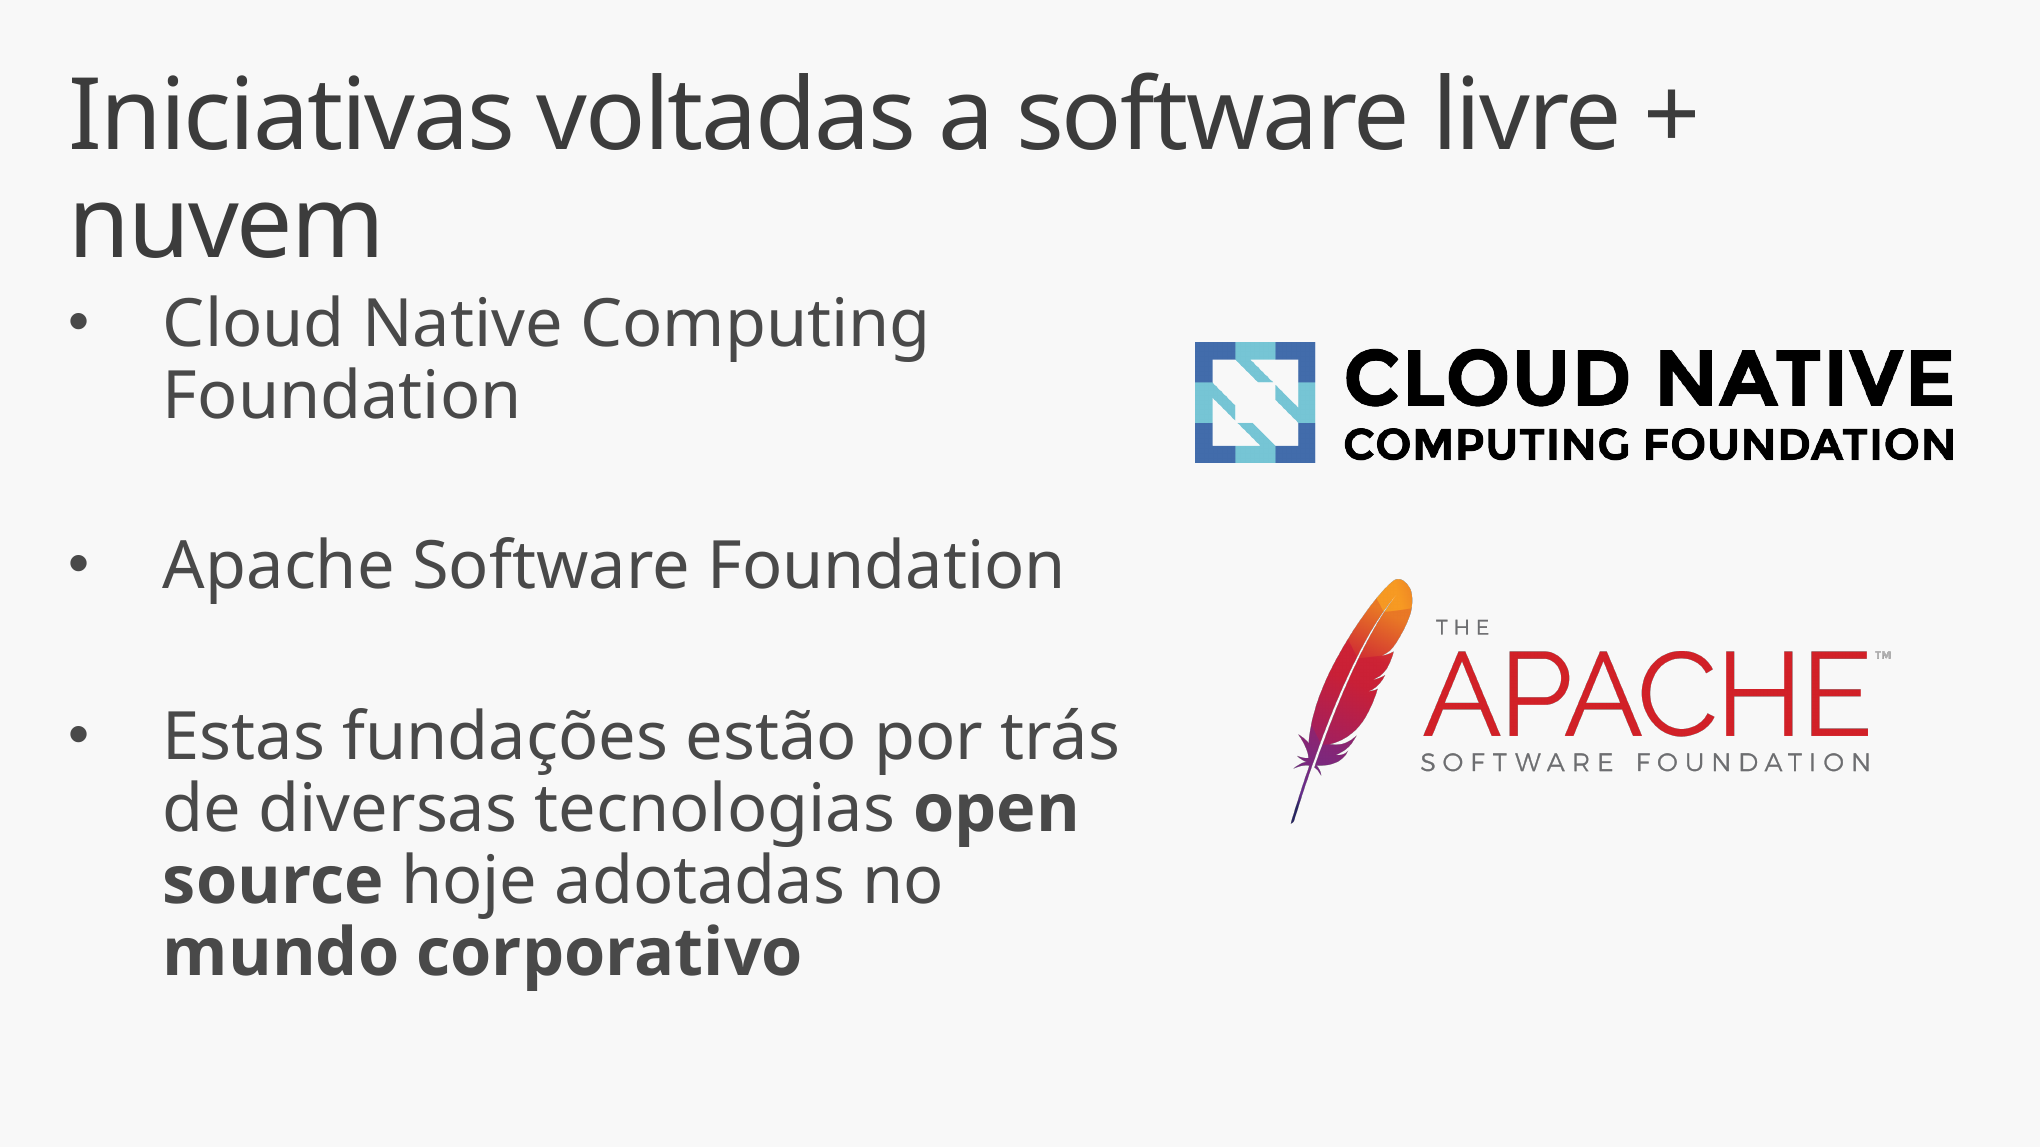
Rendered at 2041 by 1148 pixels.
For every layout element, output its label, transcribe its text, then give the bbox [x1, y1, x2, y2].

title Iniciativas voltadas a software livre + nuvem [45, 48, 1996, 199]
picture [1257, 537, 1928, 866]
picture [1194, 342, 1953, 463]
list Cloud Native Computing Foundation Apache Software Foundation Estas fundações estão por trás de diversas tecnologias open source hoje adotadas no mundo corporativo [45, 273, 1171, 1062]
